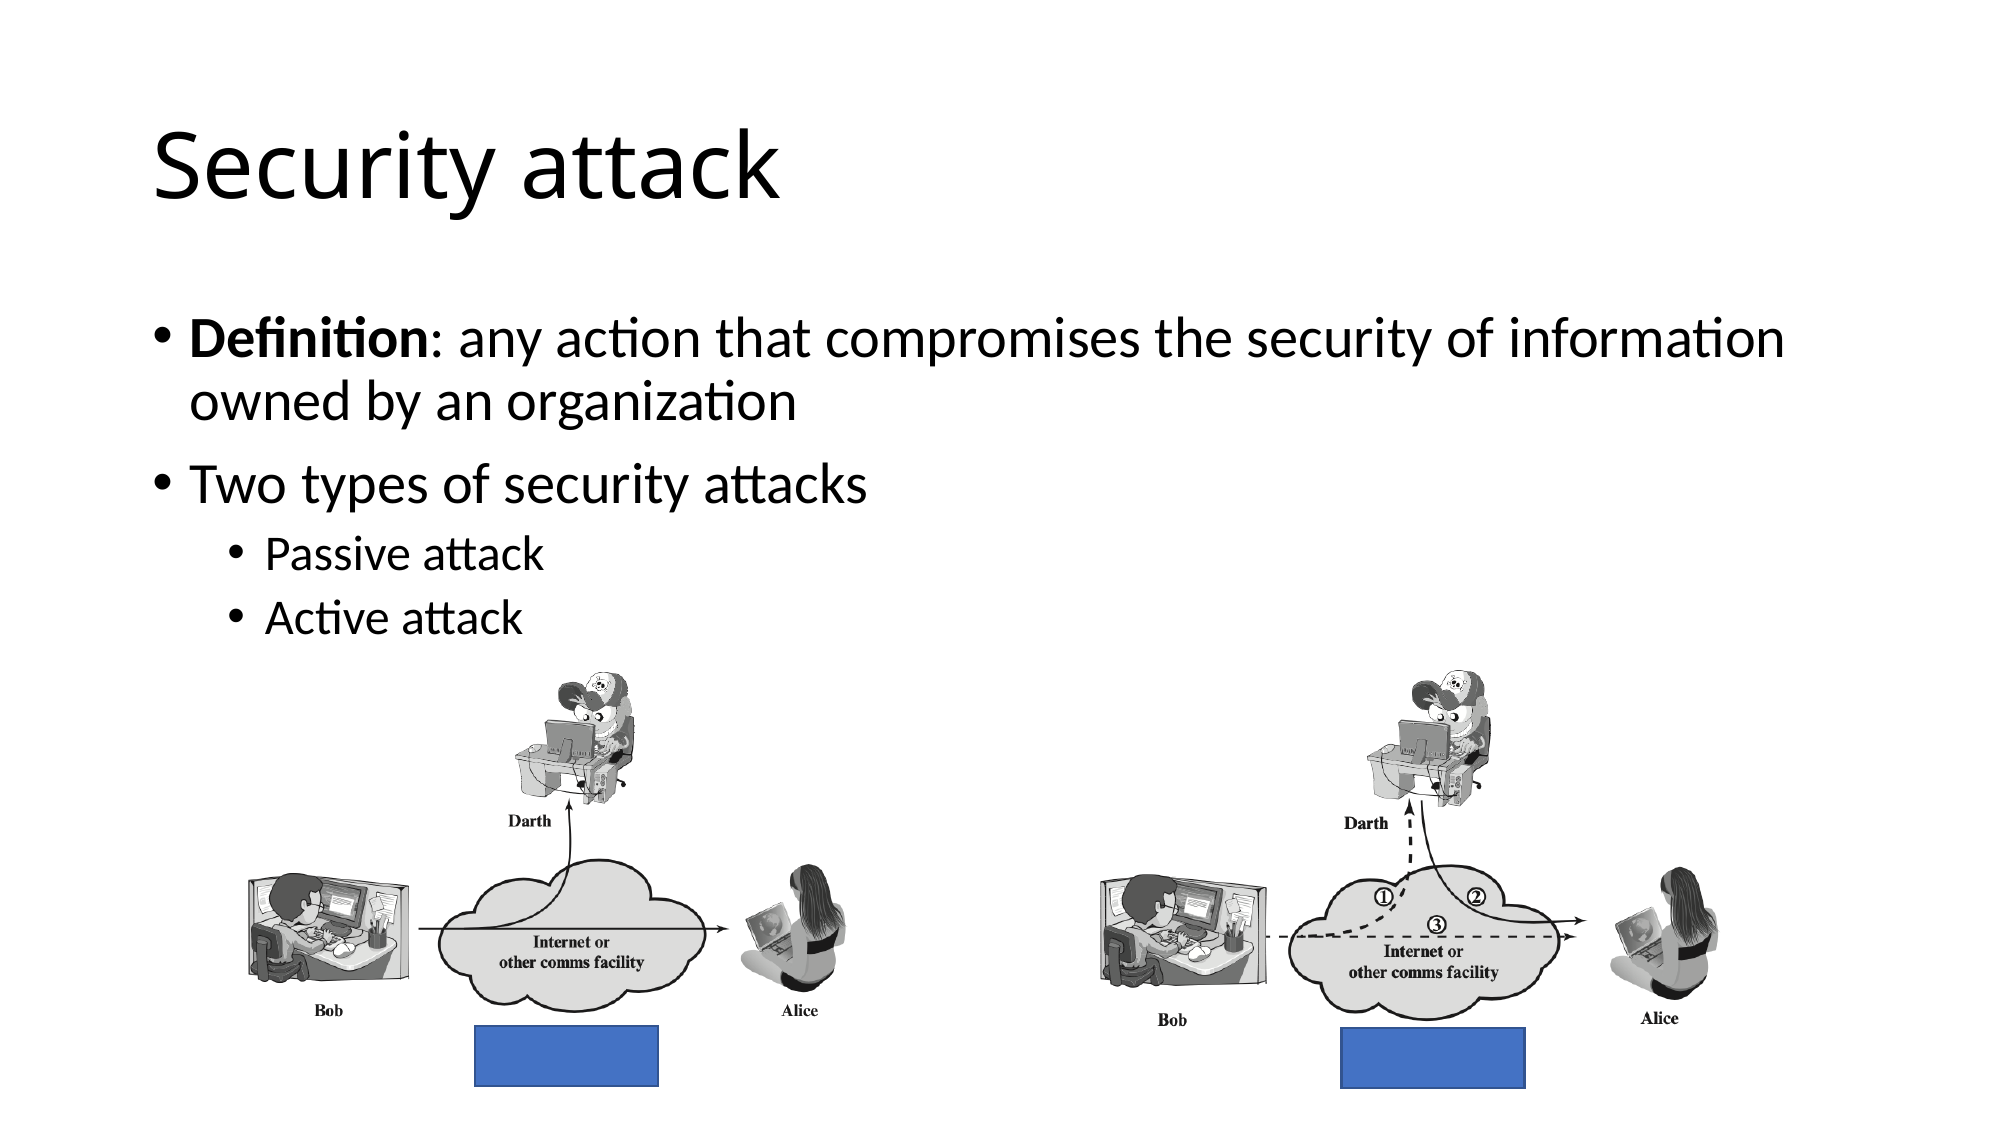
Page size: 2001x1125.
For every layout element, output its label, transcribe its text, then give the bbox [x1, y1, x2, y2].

text_box [474, 1066, 659, 1087]
picture [197, 659, 916, 1066]
title Security attack [137, 59, 1863, 278]
text_box [1340, 1074, 1526, 1089]
picture [1075, 659, 1725, 1074]
list Definition: any action that compromises the security of information owned by an organization Two types of security attacks Passive attack Active attack [137, 299, 1863, 1014]
